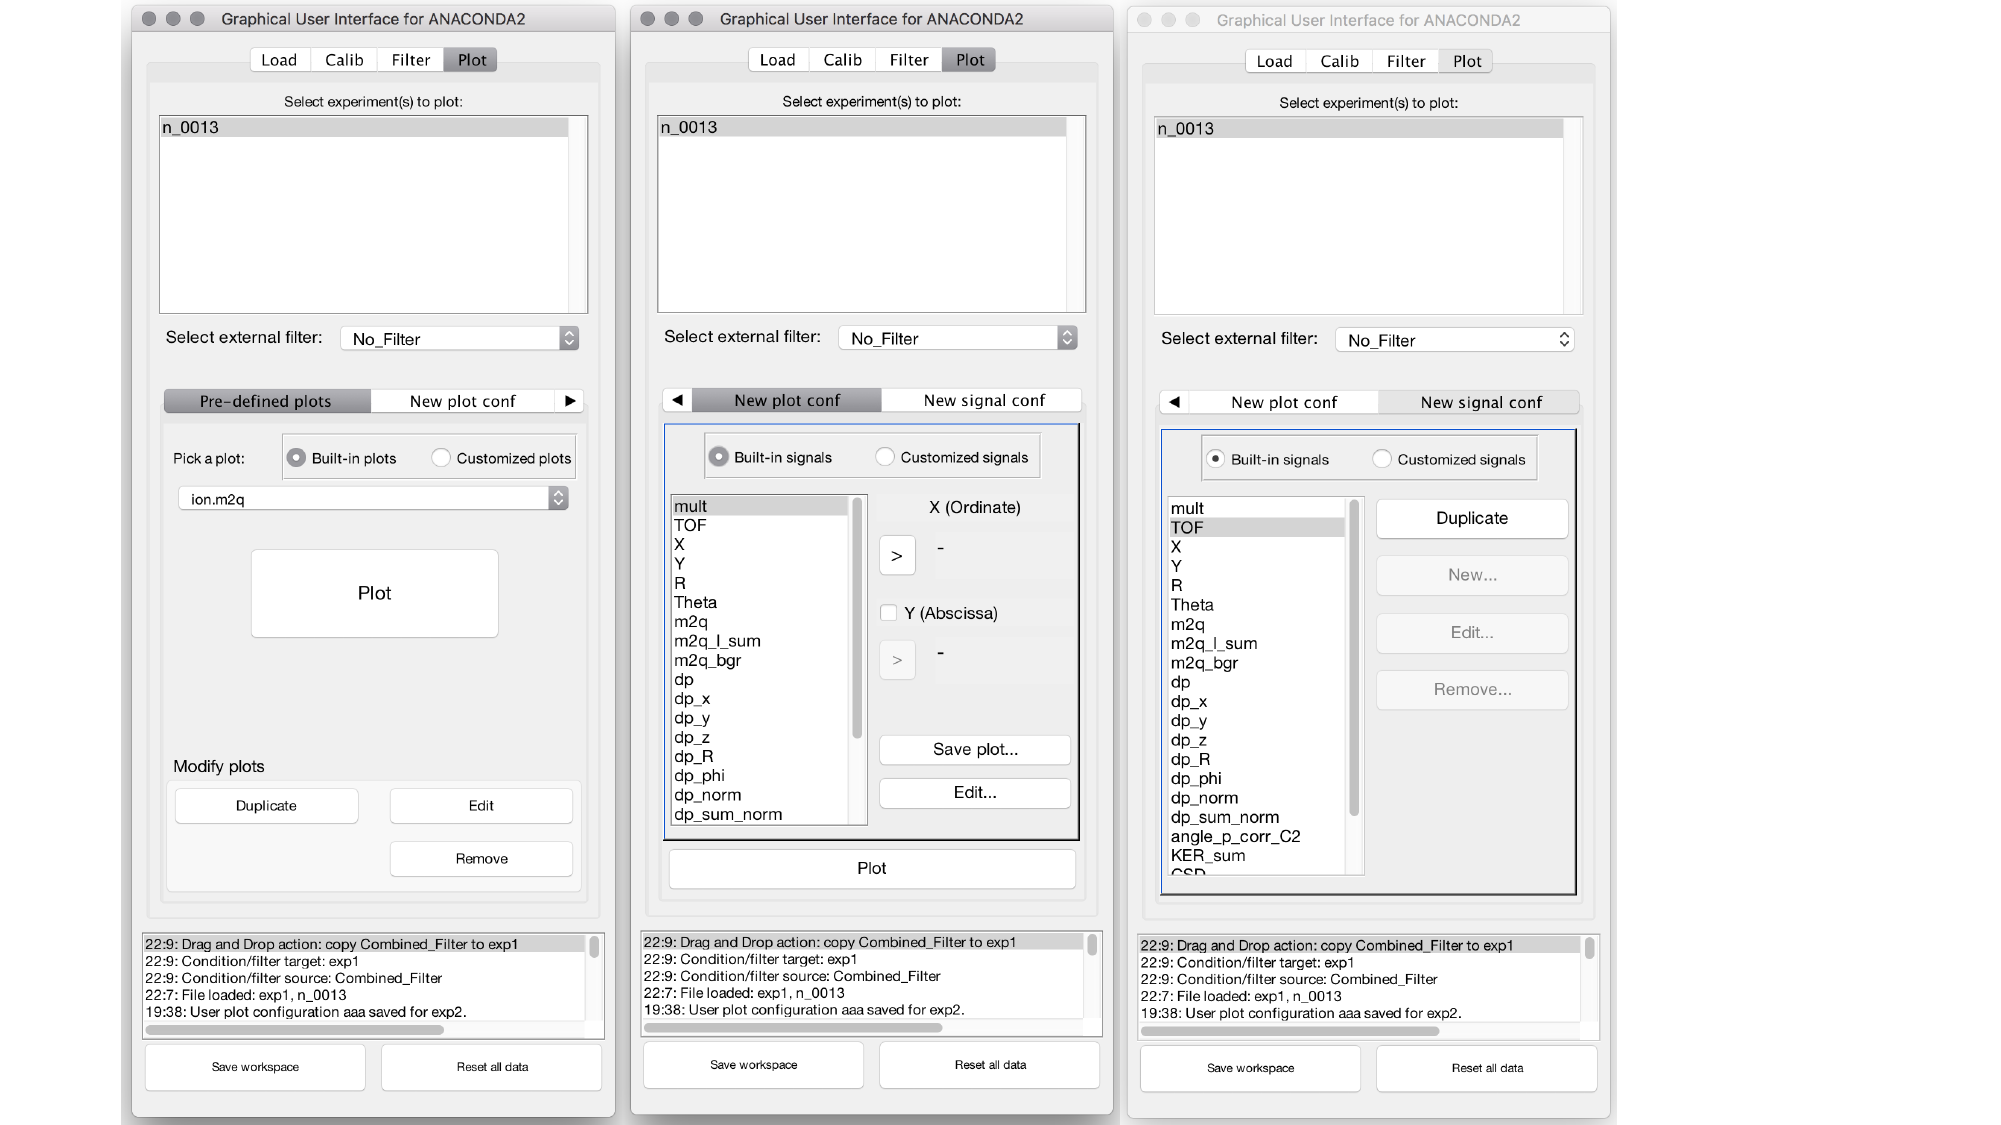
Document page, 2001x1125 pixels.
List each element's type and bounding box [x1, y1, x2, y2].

picture [121, 0, 1617, 1125]
